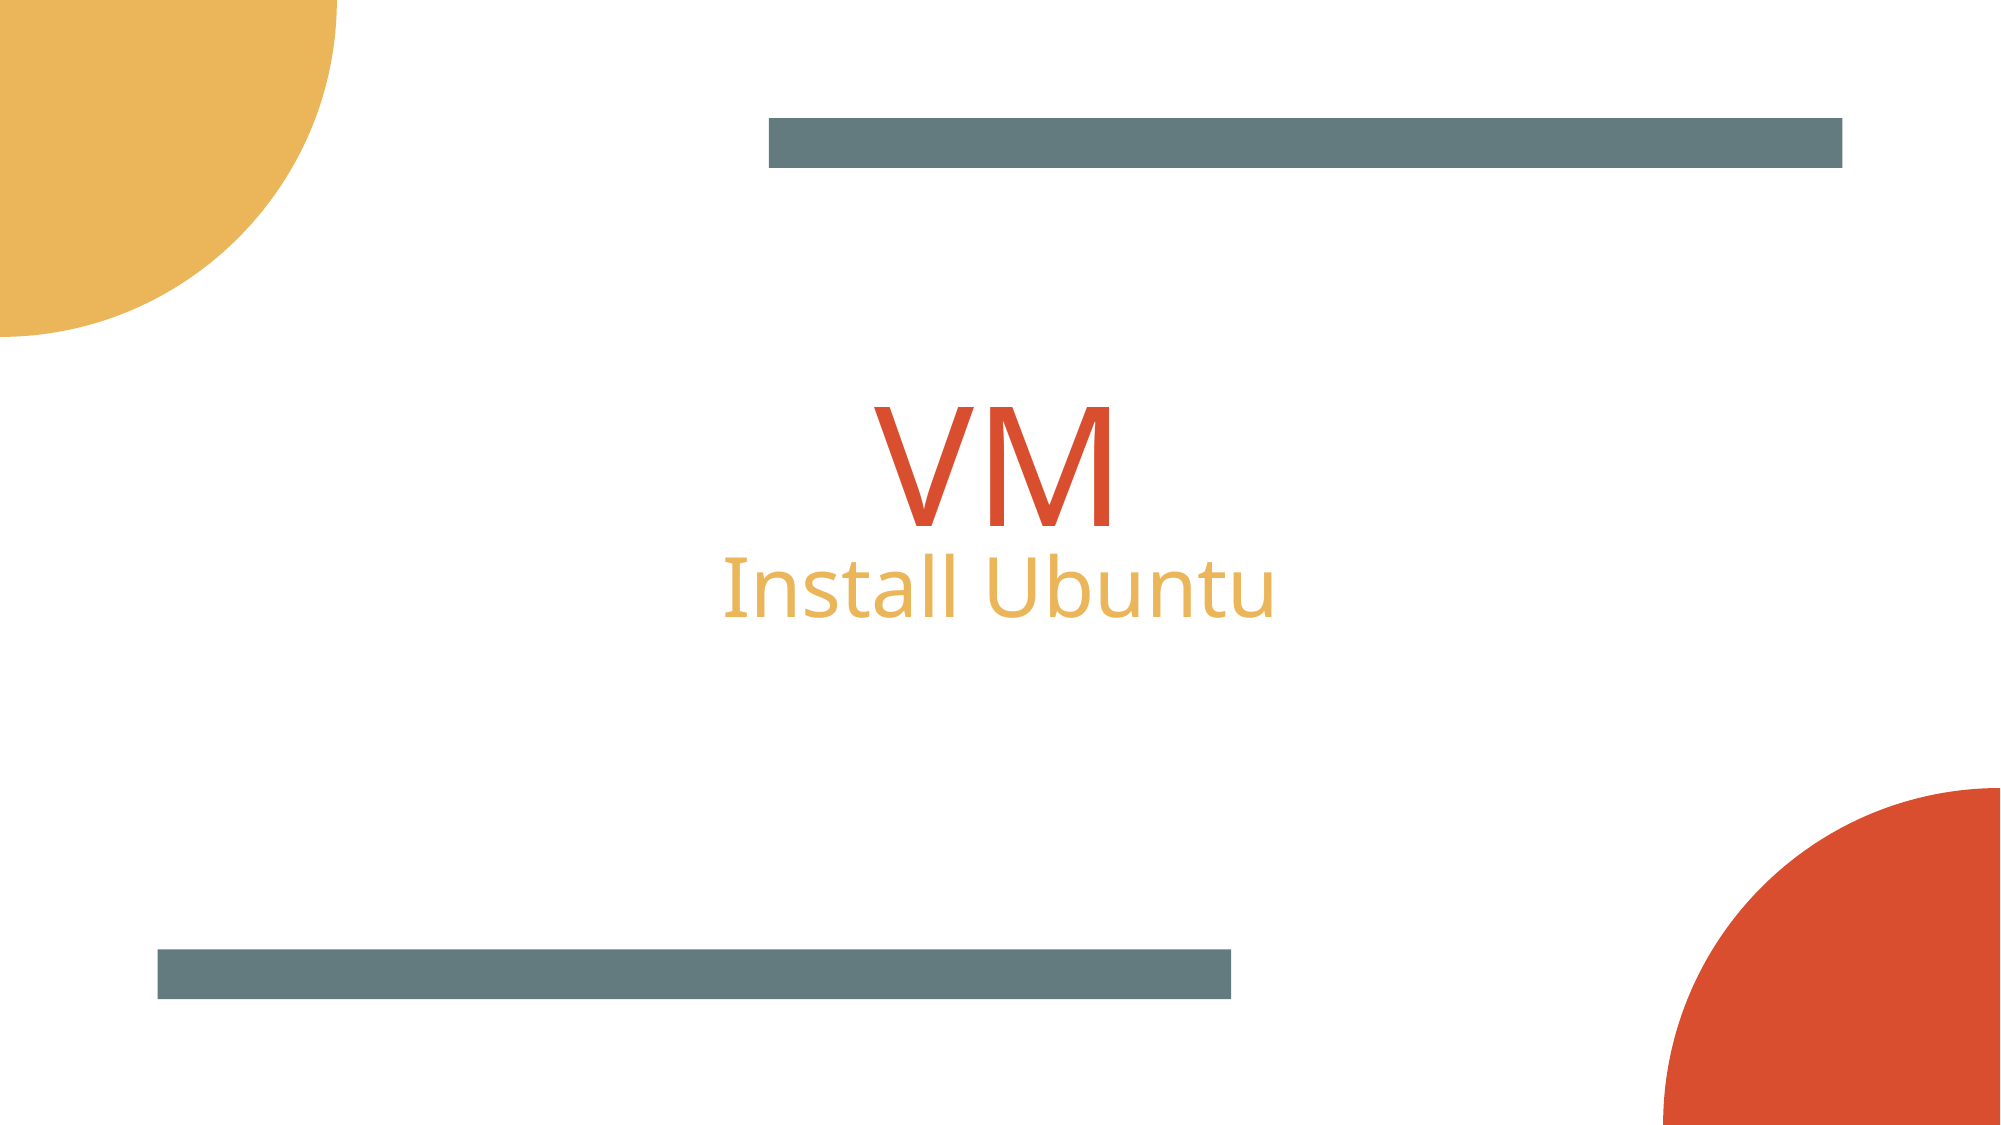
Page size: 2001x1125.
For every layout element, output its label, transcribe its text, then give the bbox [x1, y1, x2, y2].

title VM [812, 367, 1188, 513]
title Install Ubuntu [512, 513, 1488, 648]
